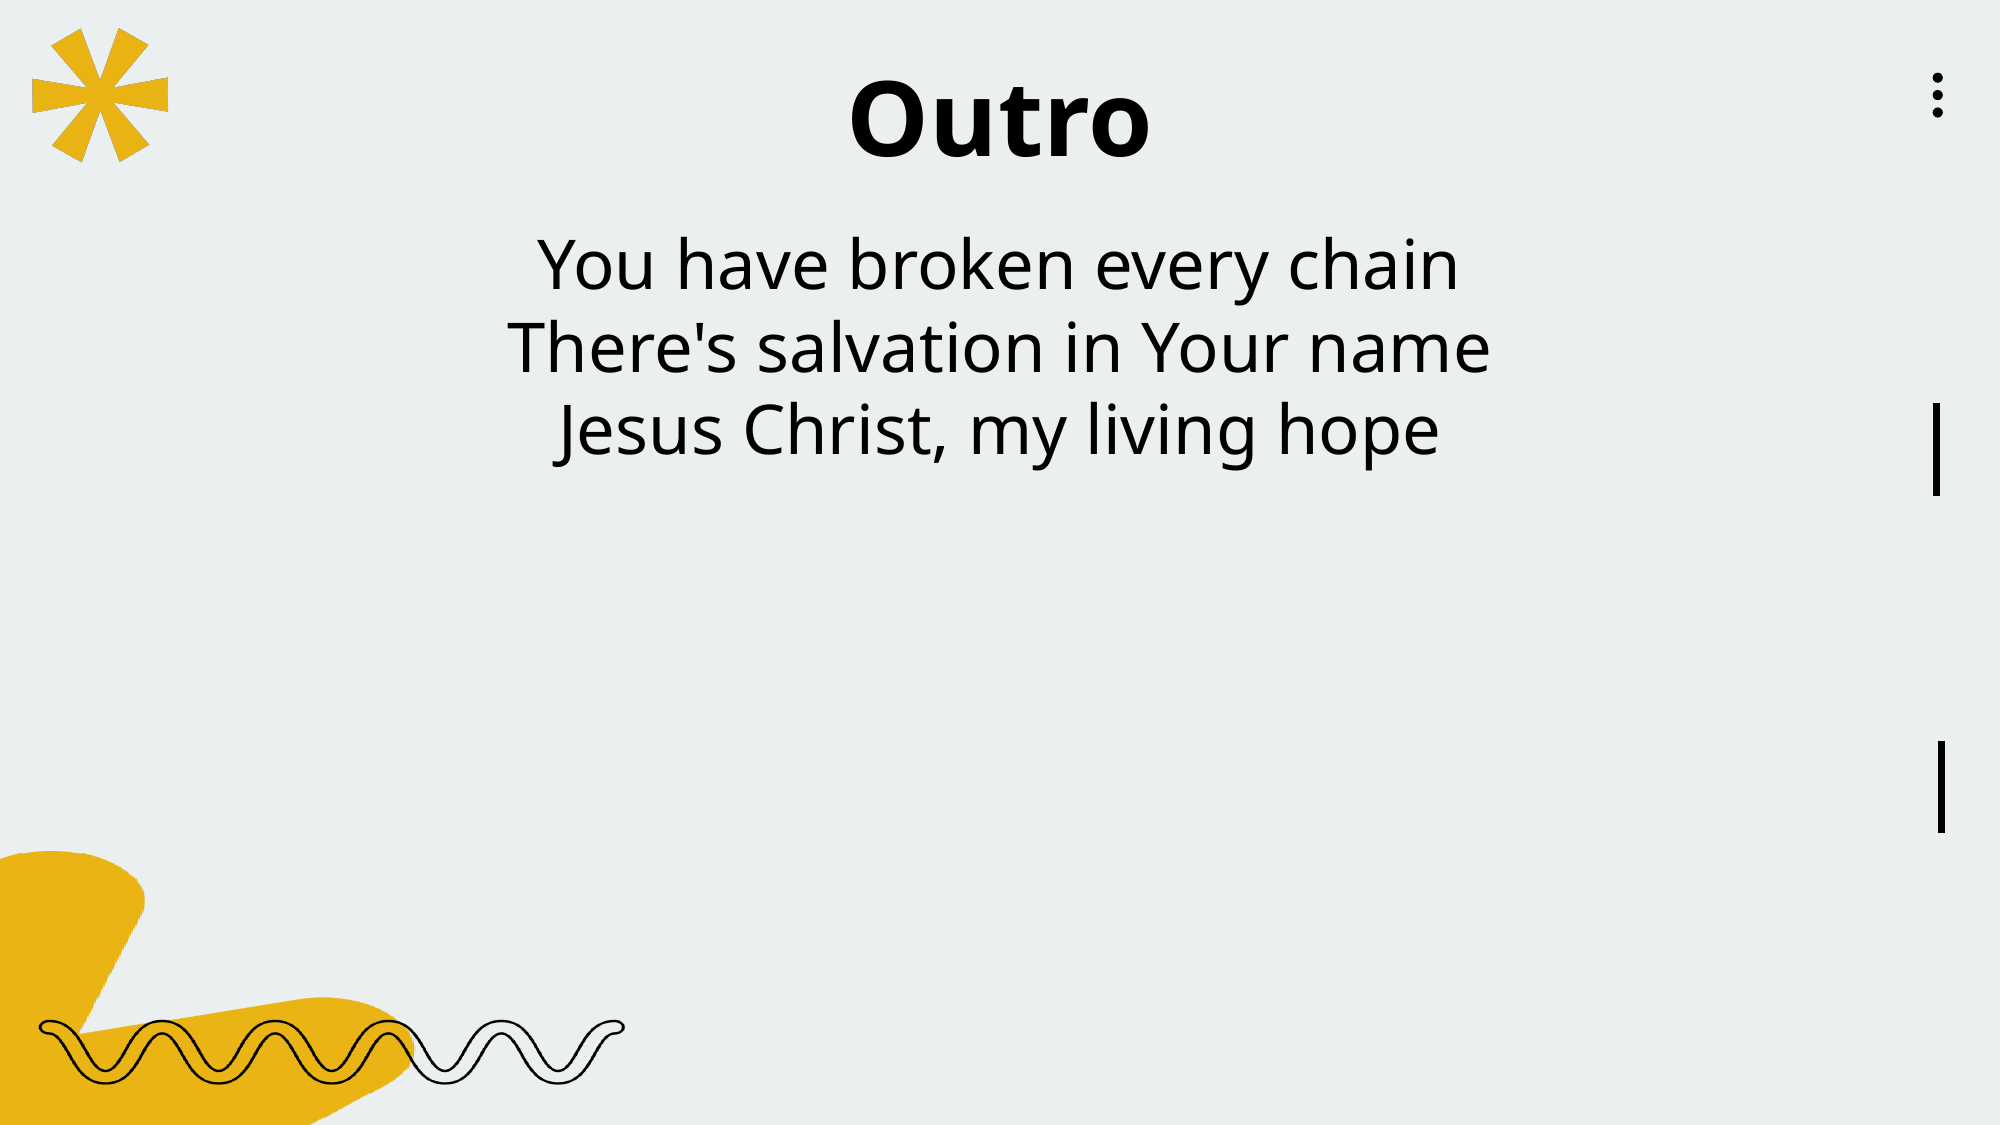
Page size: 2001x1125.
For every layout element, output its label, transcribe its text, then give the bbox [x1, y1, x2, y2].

text_box Outro [99, 44, 1900, 185]
text_box You have broken every chain There's salvation in Your name Jesus Christ, my living hope [99, 213, 1900, 559]
picture [0, 758, 649, 1125]
picture [1, 0, 154, 194]
